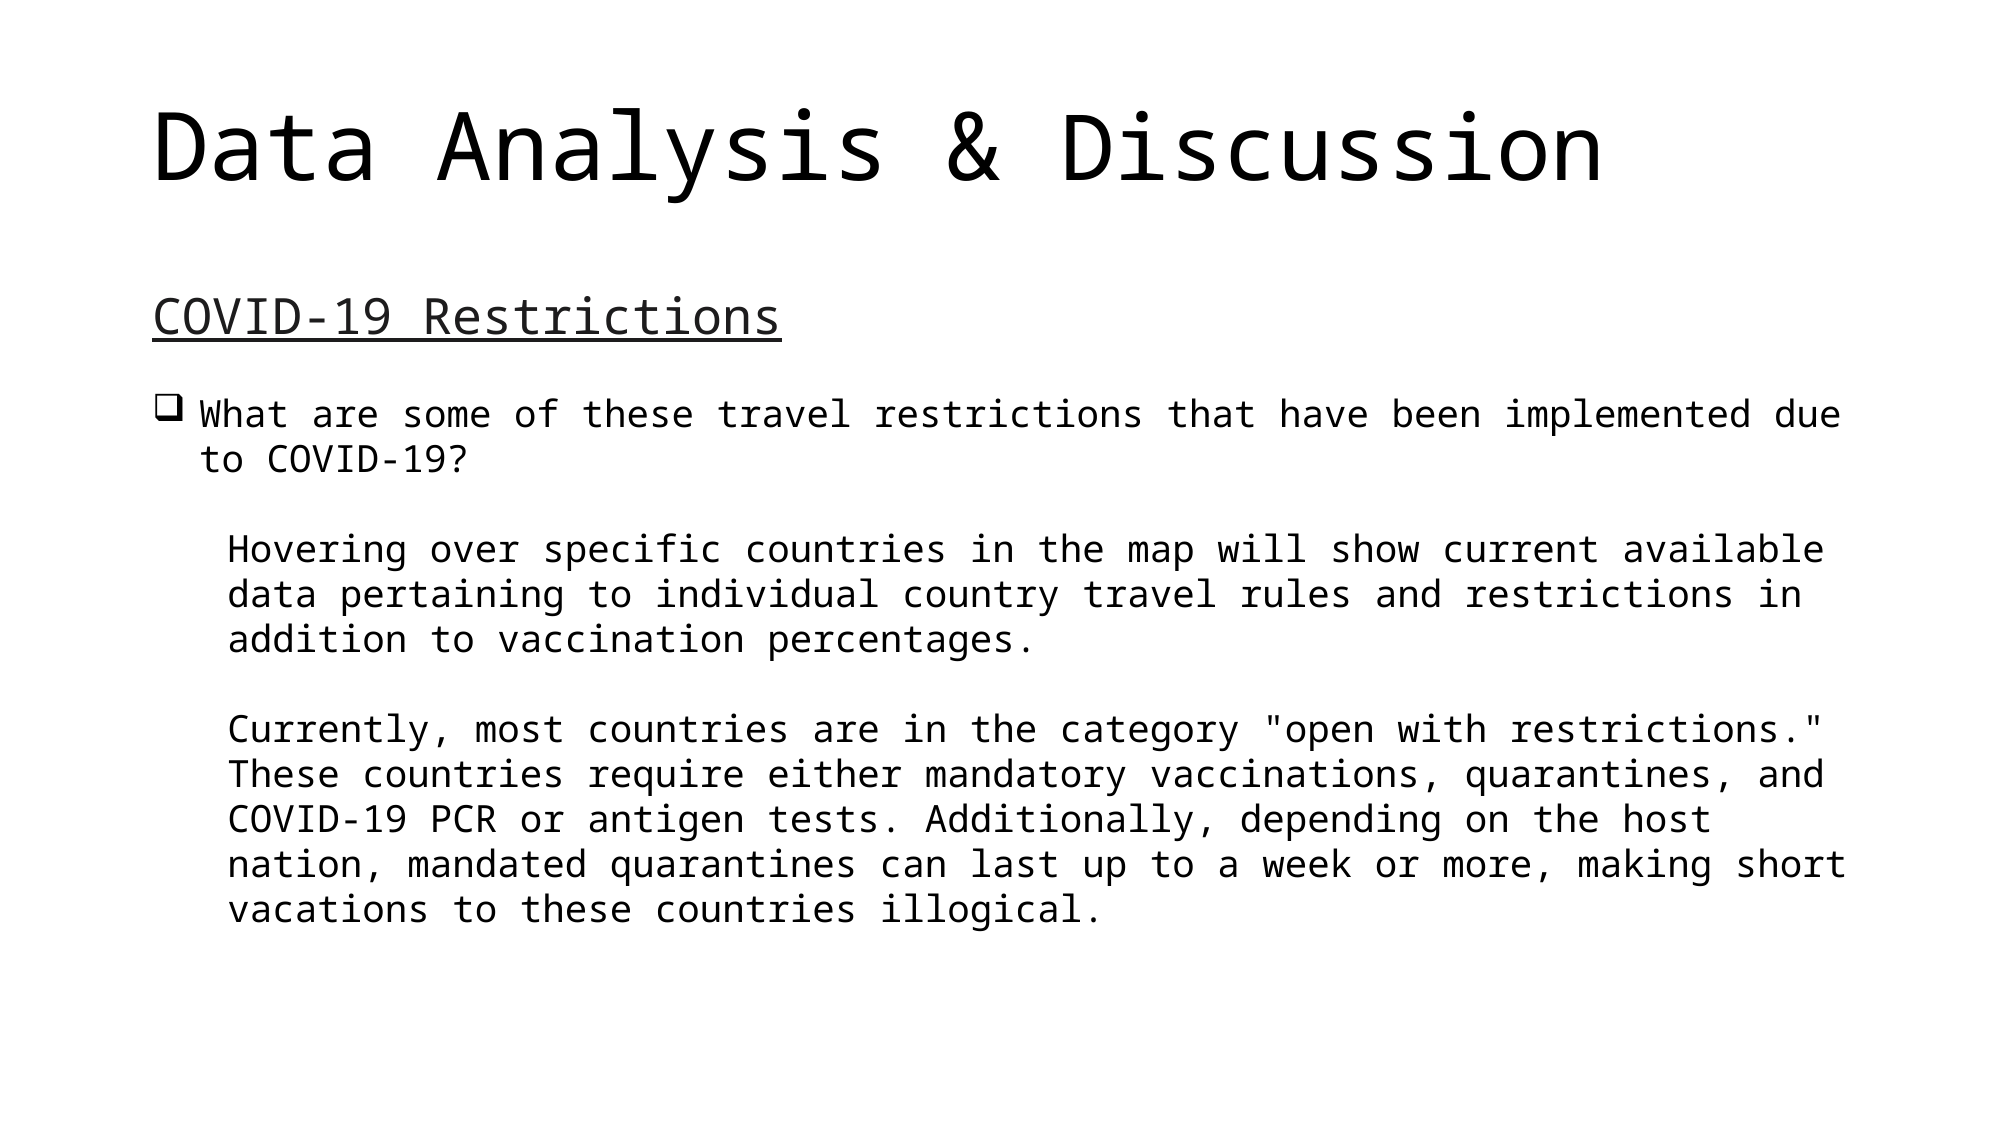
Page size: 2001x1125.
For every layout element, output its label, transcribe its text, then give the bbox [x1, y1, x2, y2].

text_box COVID-19 Restrictions What are some of these travel restrictions that have been implemented due to COVID-19? Hovering over specific countries in the map will show current available data pertaining to individual country travel rules and restrictions in addition to vaccination percentages. Currently, most countries are in the category "open with restrictions." These countries require either mandatory vaccinations, quarantines, and COVID-19 PCR or antigen tests. Additionally, depending on the host nation, mandated quarantines can last up to a week or more, making short vacations to these countries illogical. [137, 277, 1878, 982]
text_box Data Analysis & Discussion [137, 91, 1863, 278]
